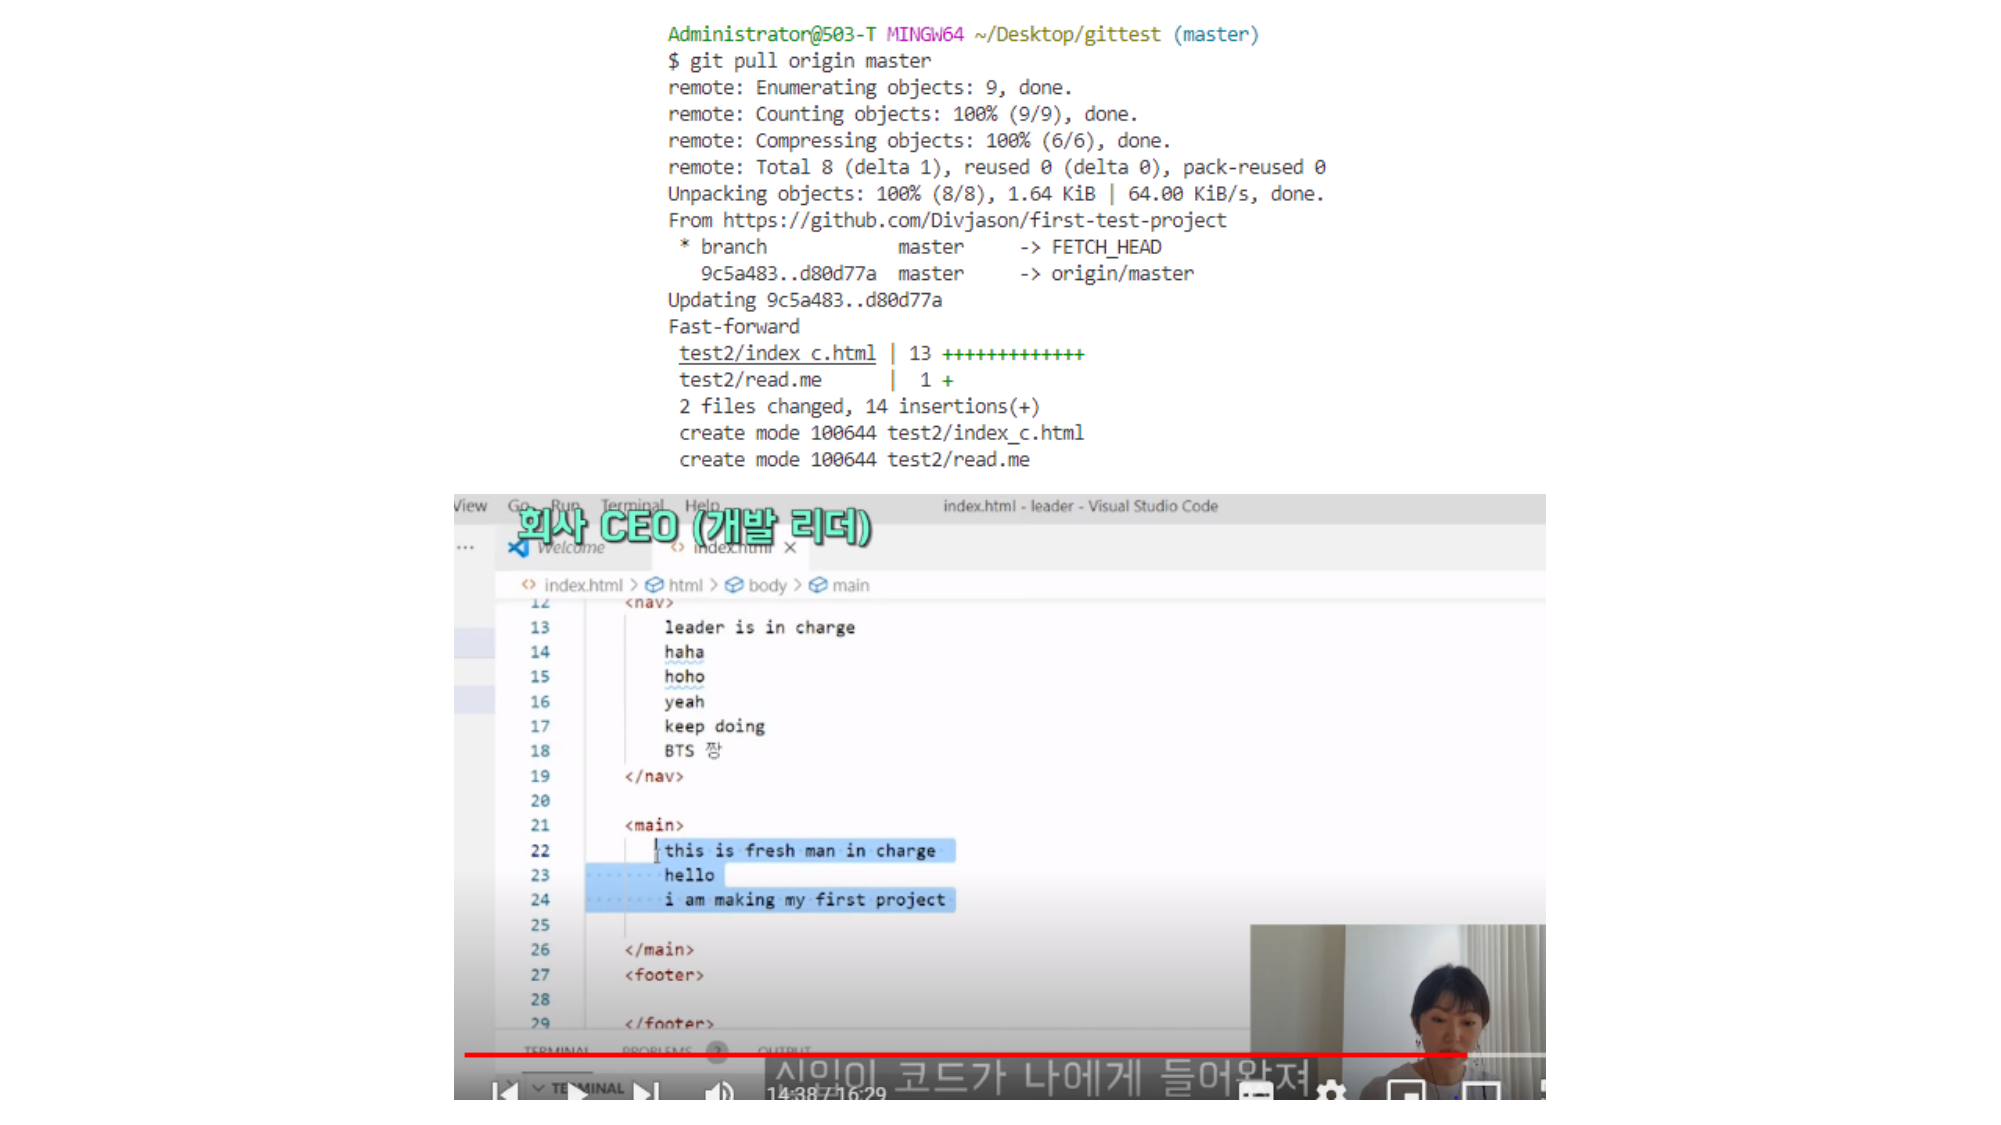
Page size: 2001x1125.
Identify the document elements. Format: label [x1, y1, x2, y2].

picture [454, 494, 1546, 1100]
picture [651, 7, 1349, 476]
